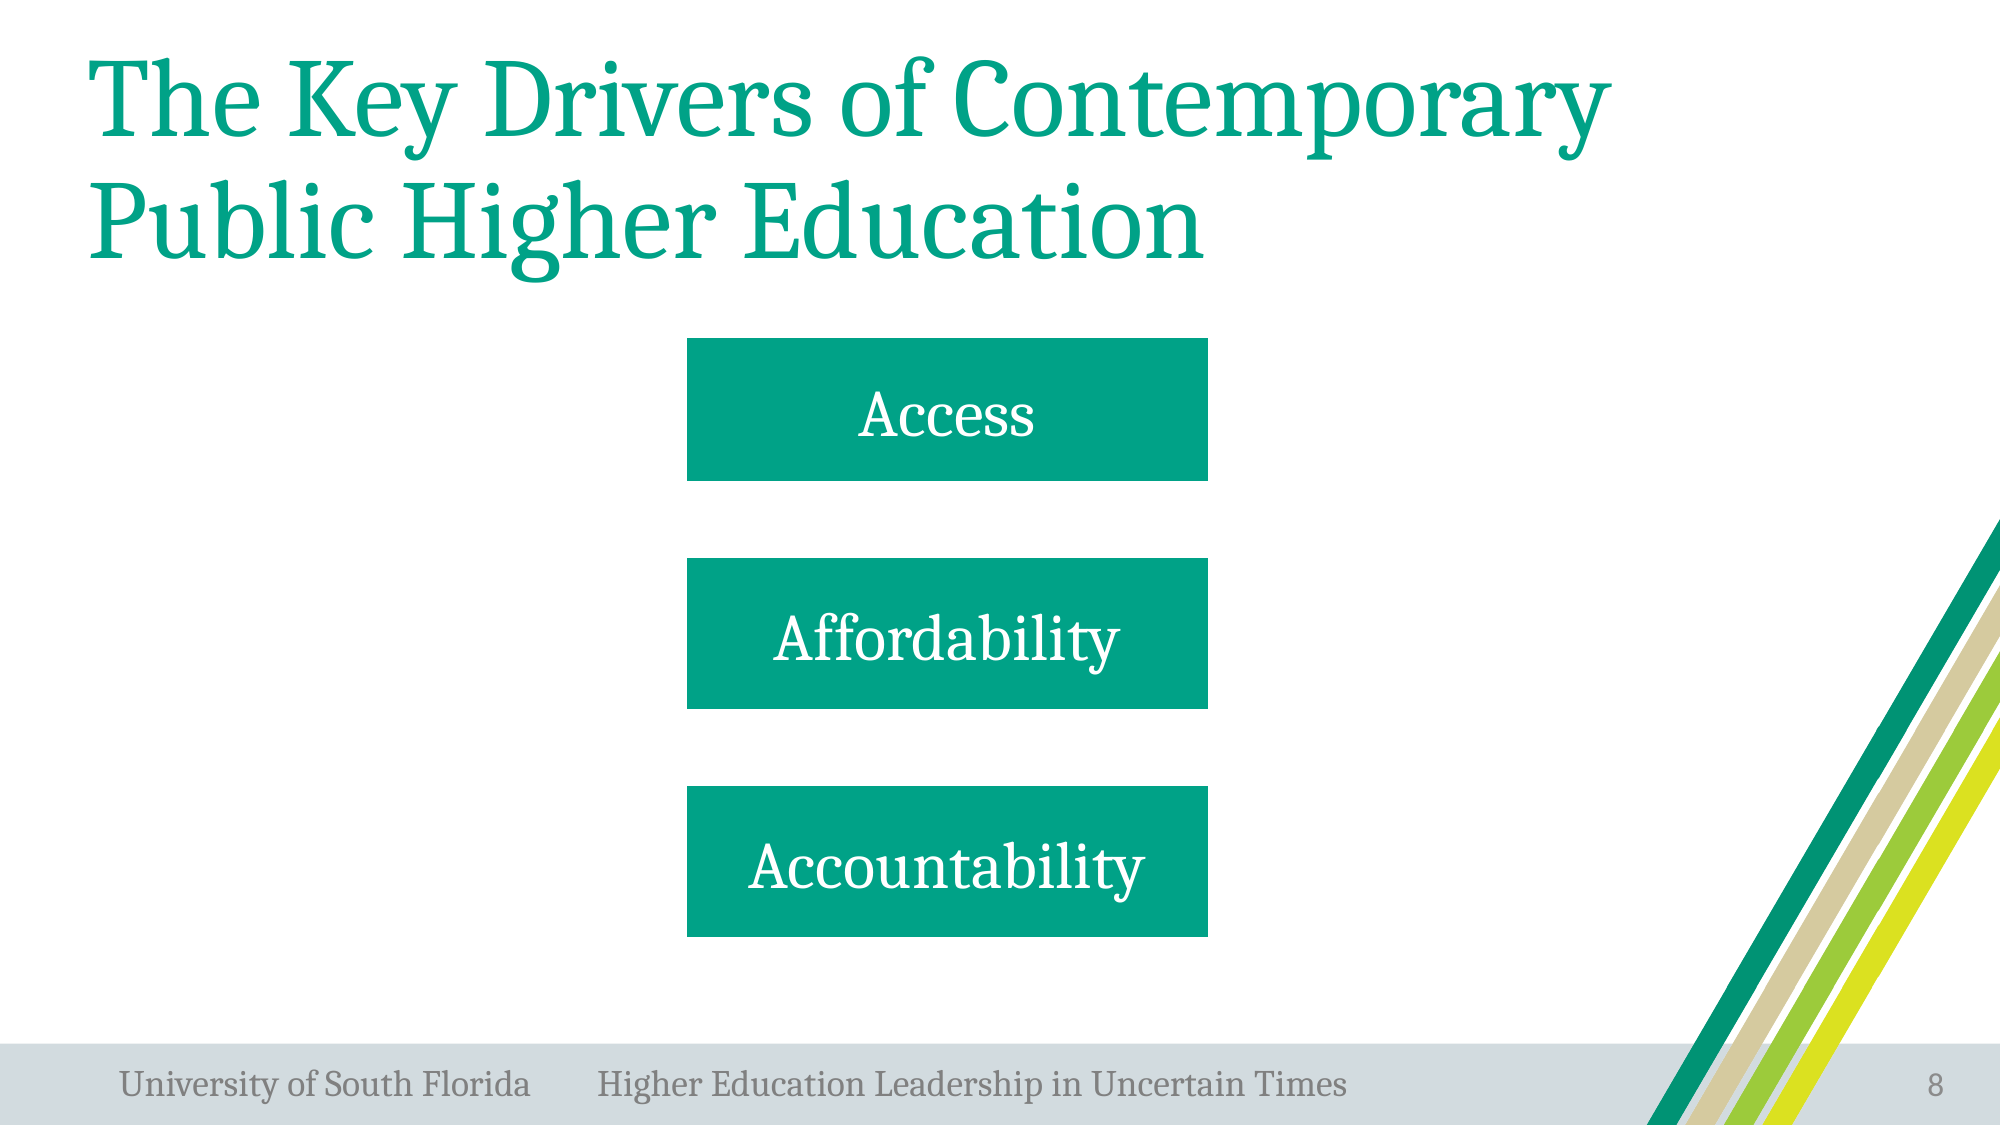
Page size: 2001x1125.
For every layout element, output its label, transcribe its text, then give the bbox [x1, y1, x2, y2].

title The Key Drivers of Contemporary Public Higher Education [72, 32, 1798, 140]
text_box Accountability [688, 787, 1207, 936]
text_box Access [688, 339, 1207, 480]
slide_number 8 [1845, 1053, 1959, 1113]
text_box Affordability [688, 559, 1207, 708]
picture [1613, 473, 2000, 1125]
